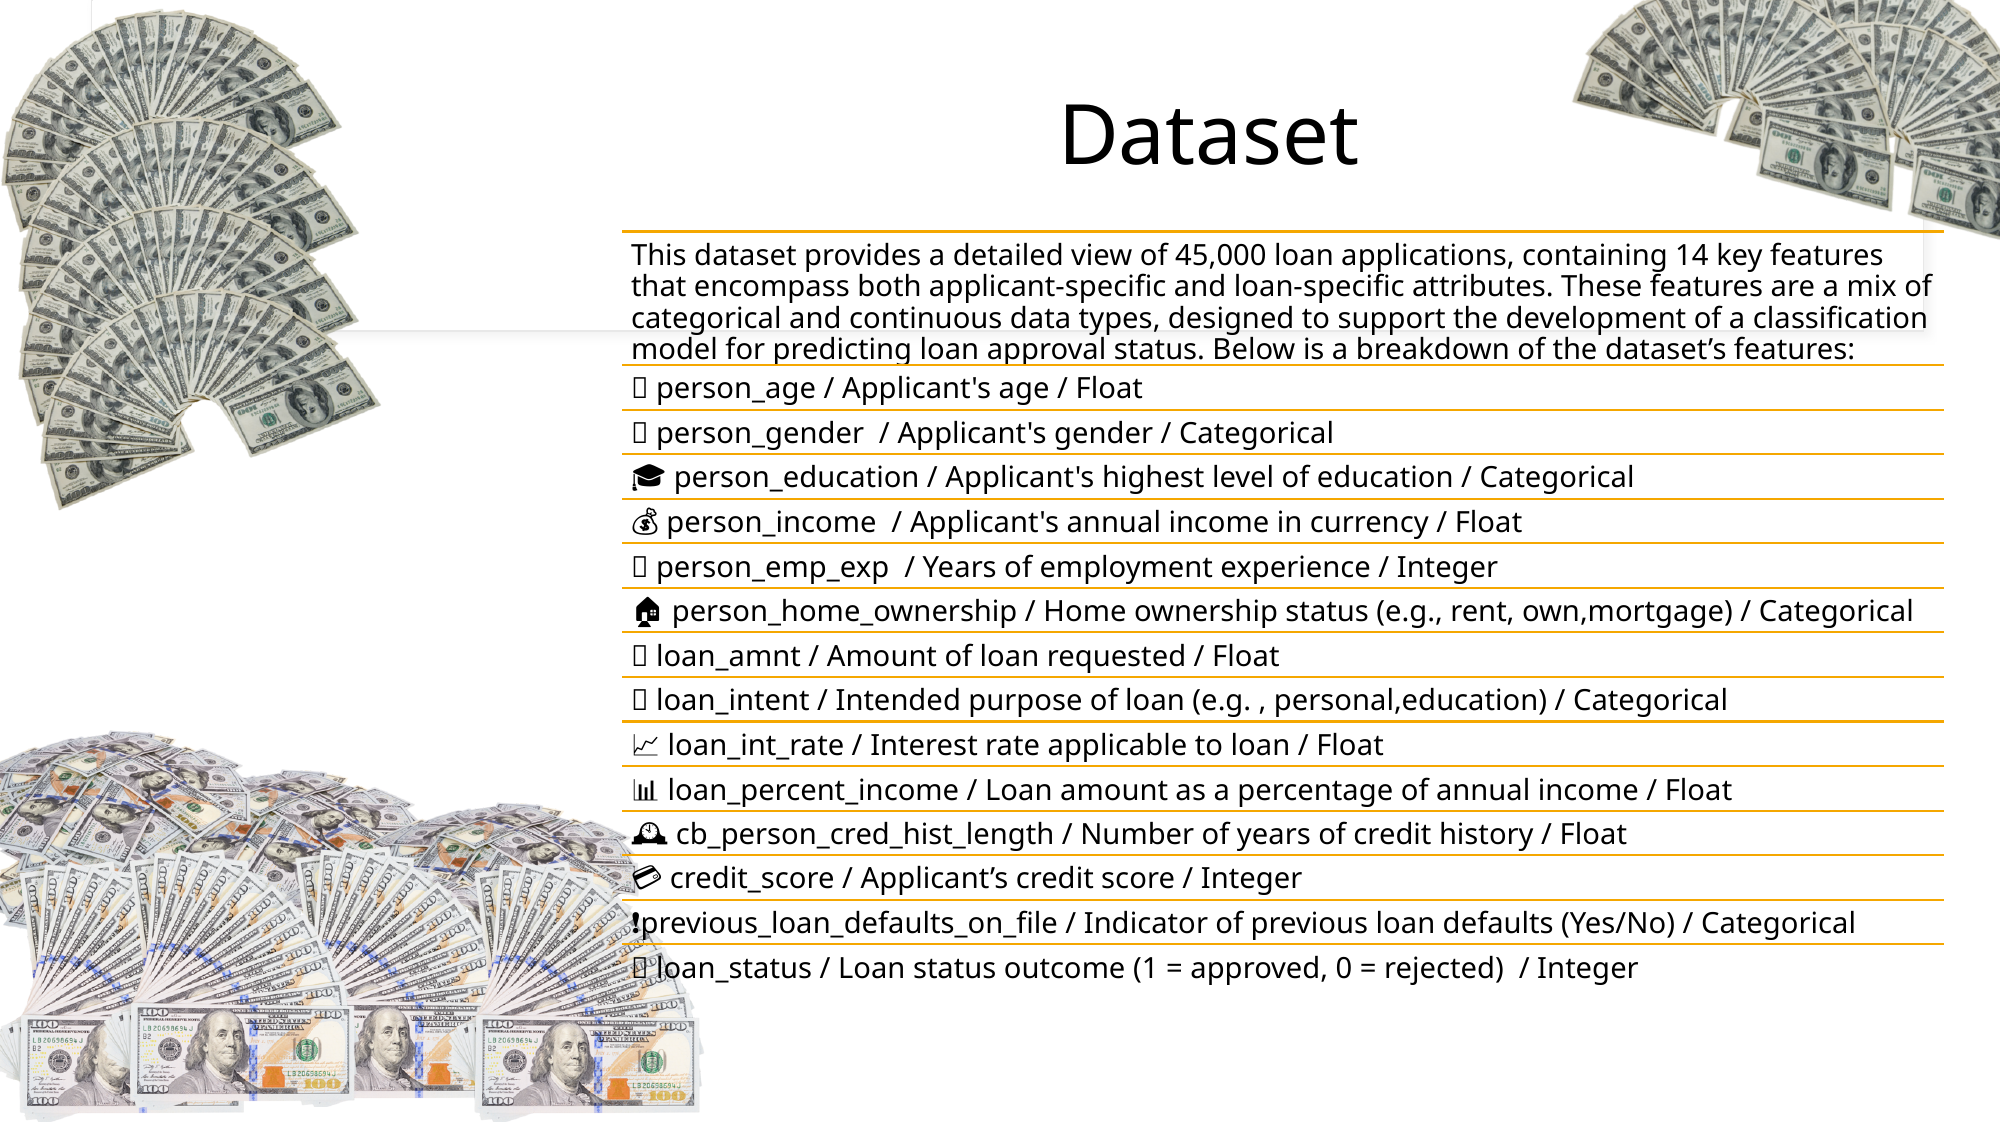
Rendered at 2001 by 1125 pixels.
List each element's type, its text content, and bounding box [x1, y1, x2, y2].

picture [0, 0, 393, 529]
title Dataset [1000, 61, 1417, 190]
picture [1512, 0, 2000, 356]
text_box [622, 231, 1945, 990]
picture [0, 691, 845, 1122]
